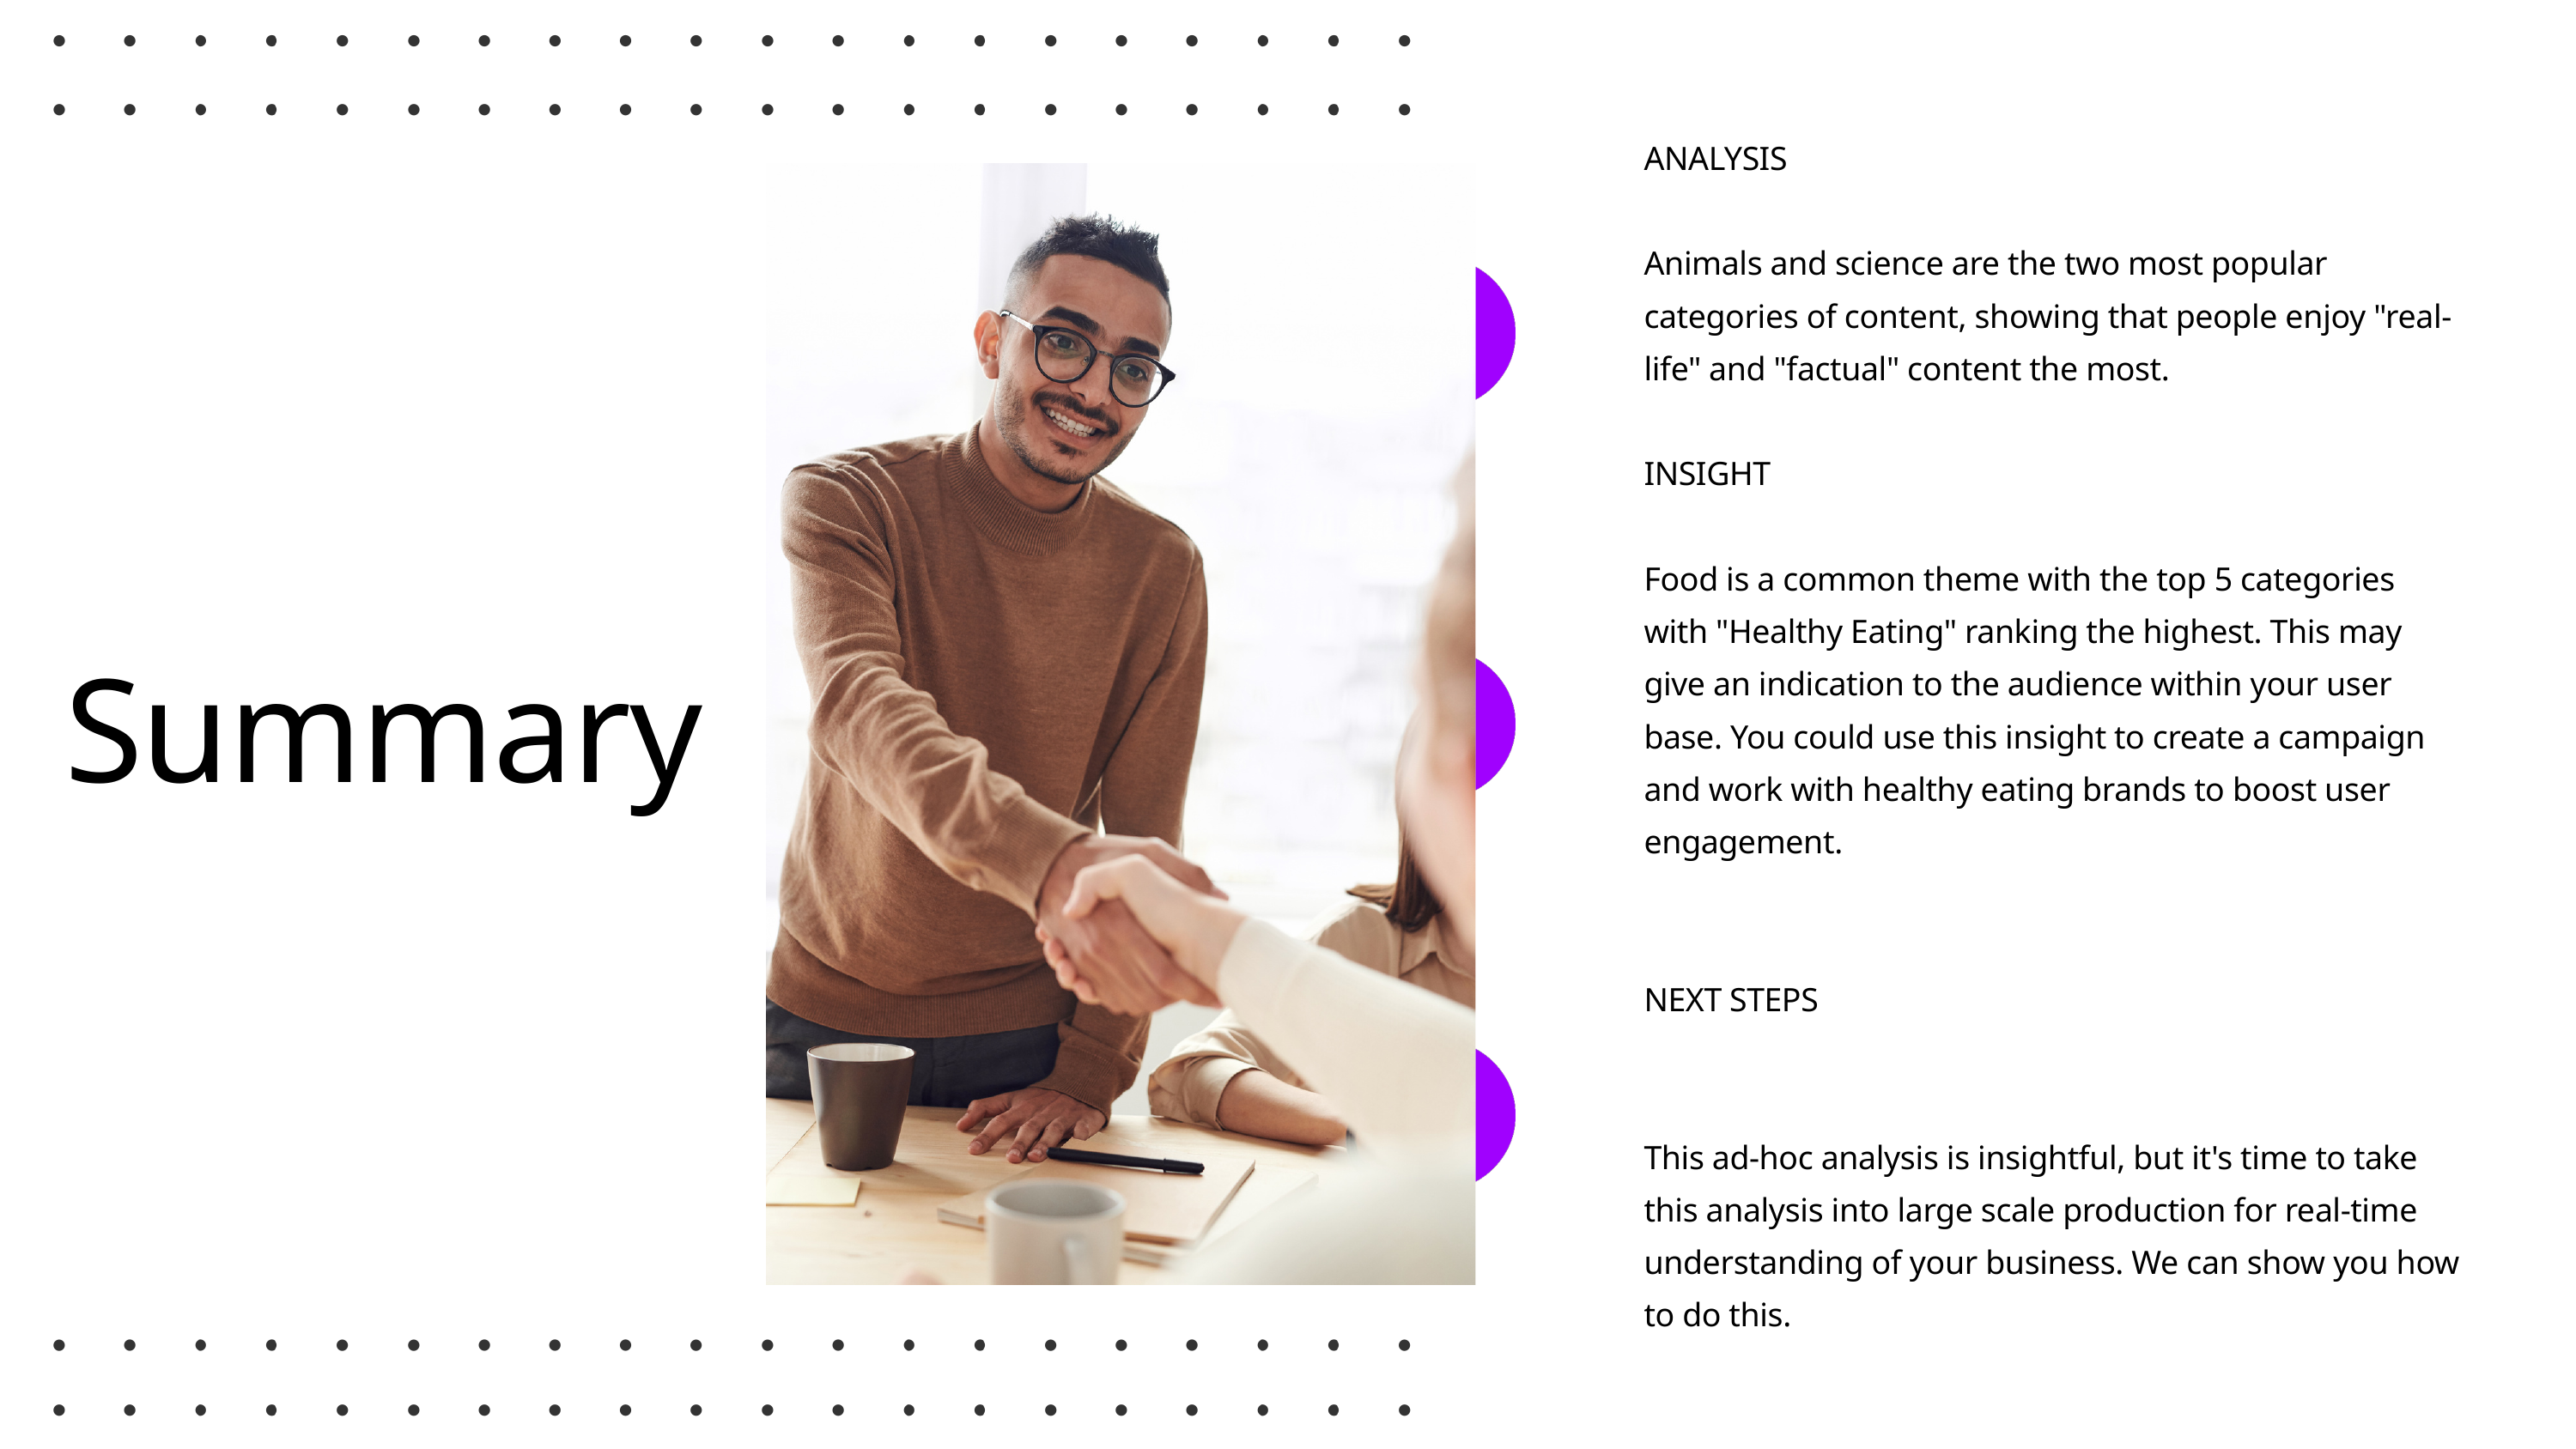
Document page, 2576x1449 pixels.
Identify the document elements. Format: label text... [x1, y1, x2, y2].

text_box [1631, 221, 2432, 345]
picture [765, 163, 1562, 1286]
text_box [46, 0, 1414, 118]
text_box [1631, 980, 2432, 1104]
text_box Summary [64, 639, 727, 811]
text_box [46, 1335, 1414, 1449]
text_box ANALYSIS Animals and science are the two most popular categories of content, showing that people enjoy "real-life" and "factual" content the most. INSIGHT Food is a common theme with the top 5 categories with "Healthy Eating" ranking the highest. This may give an indication to the audience within your user base. You could use this insight to create a campaign and work with healthy eating brands to boost user engagement. NEXT STEPS This ad-hoc analysis is insightful, but it's time to take this analysis into large scale production for real-time understanding of your business. We can show you how to do this. [1631, 118, 2480, 1392]
